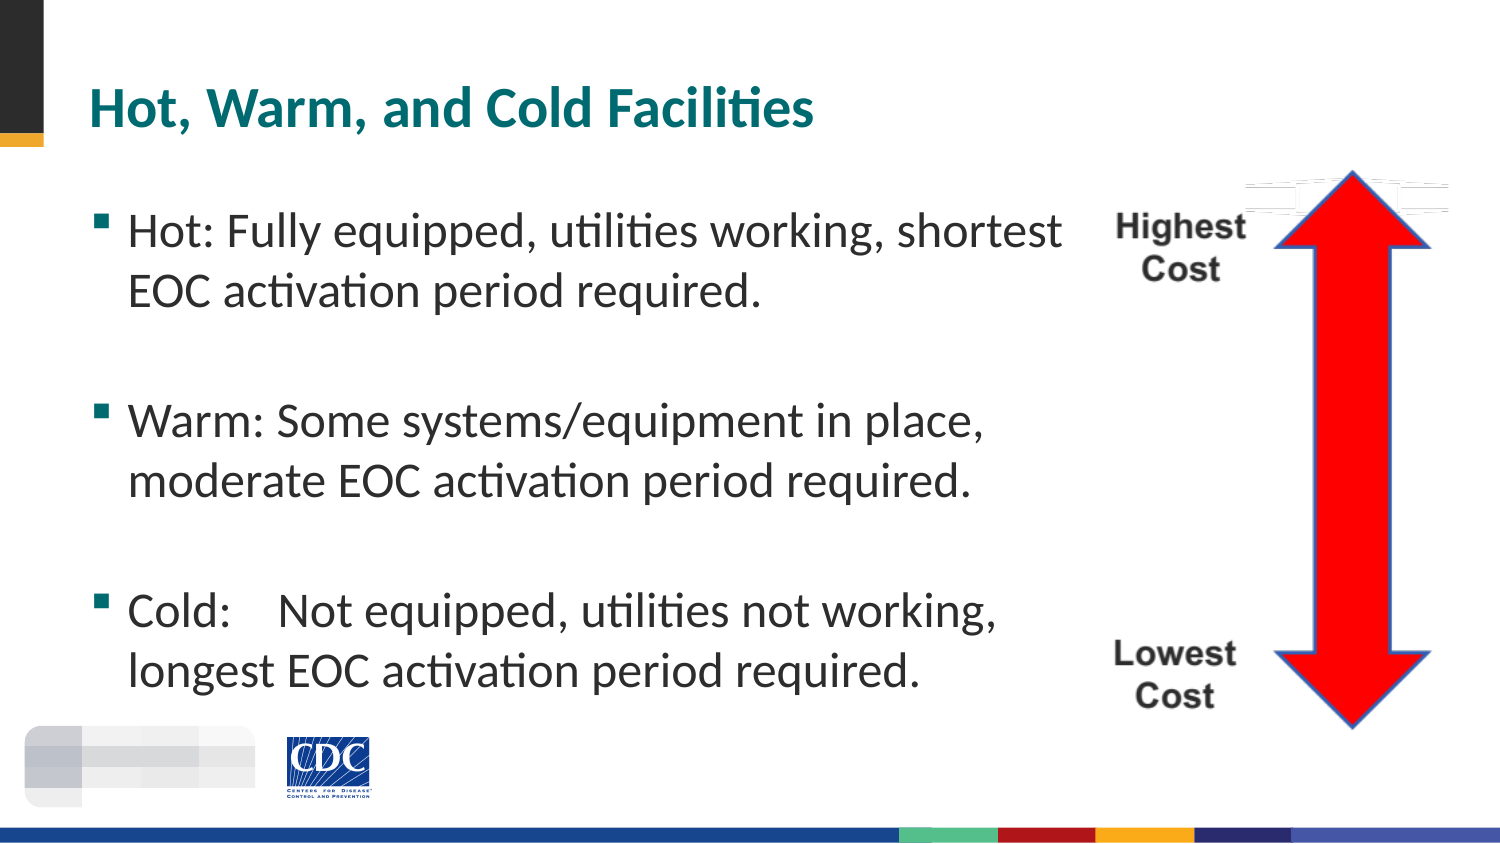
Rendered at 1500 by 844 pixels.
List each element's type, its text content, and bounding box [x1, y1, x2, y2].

picture [287, 739, 372, 798]
title Hot, Warm, and Cold Facilities [75, 33, 1425, 147]
list Hot: Fully equipped, utilities working, shortest EOC activation period required. Warm: Some systems/equipment in place, moderate EOC activation period required. Cold: Not equipped, utilities not working, longest EOC activation period required. [75, 190, 1085, 739]
picture [1090, 169, 1449, 739]
